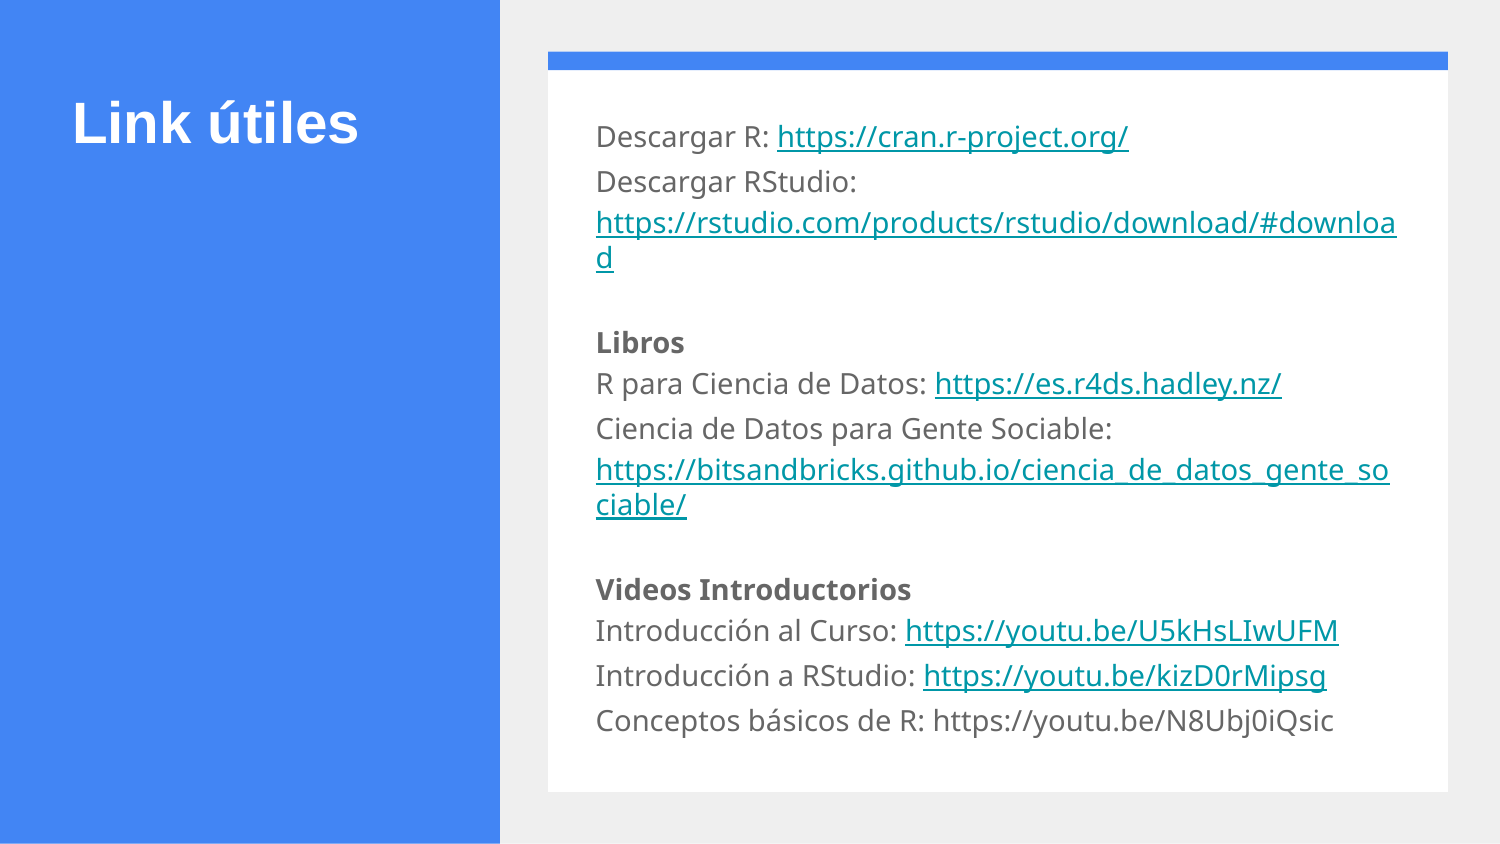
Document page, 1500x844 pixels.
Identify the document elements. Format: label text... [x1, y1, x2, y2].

title Link útiles [57, 70, 443, 792]
list Descargar R: https://cran.r-project.org/ Descargar RStudio: https://rstudio.com/products/rstudio/download/#download Libros R para Ciencia de Datos: https://es.r4ds.hadley.nz/ Ciencia de Datos para Gente Sociable: https://bitsandbricks.github.io/ciencia_de_datos_gente_sociable/ Videos Introductorios Introducción al Curso: https://youtu.be/U5kHsLIwUFM Introducción a RStudio: https://youtu.be/kizD0rMipsg Conceptos básicos de R: https://youtu.be/N8Ubj0iQsic [580, 97, 1416, 756]
